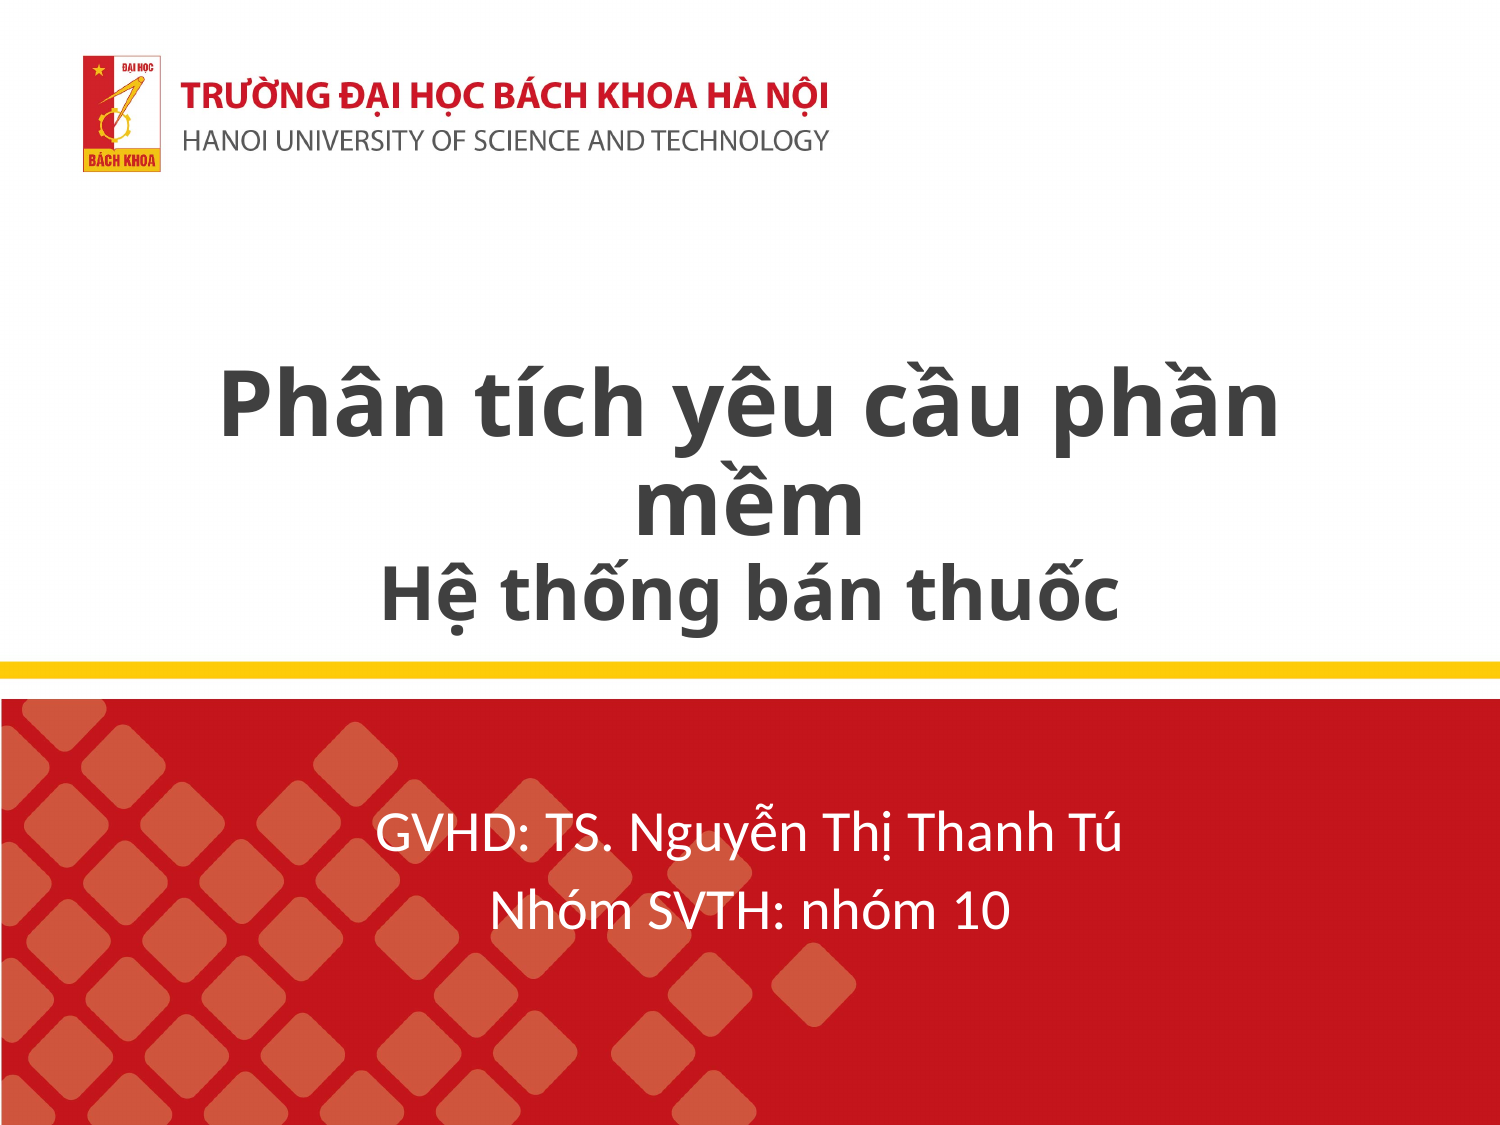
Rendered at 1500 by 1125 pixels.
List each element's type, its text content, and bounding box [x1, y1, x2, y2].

subtitle GVHD: TS. Nguyễn Thị Thanh Tú Nhóm SVTH: nhóm 10 [187, 707, 1313, 980]
title Phân tích yêu cầu phần mềm Hệ thống bán thuốc [187, 252, 1313, 644]
picture [0, 0, 1500, 1125]
